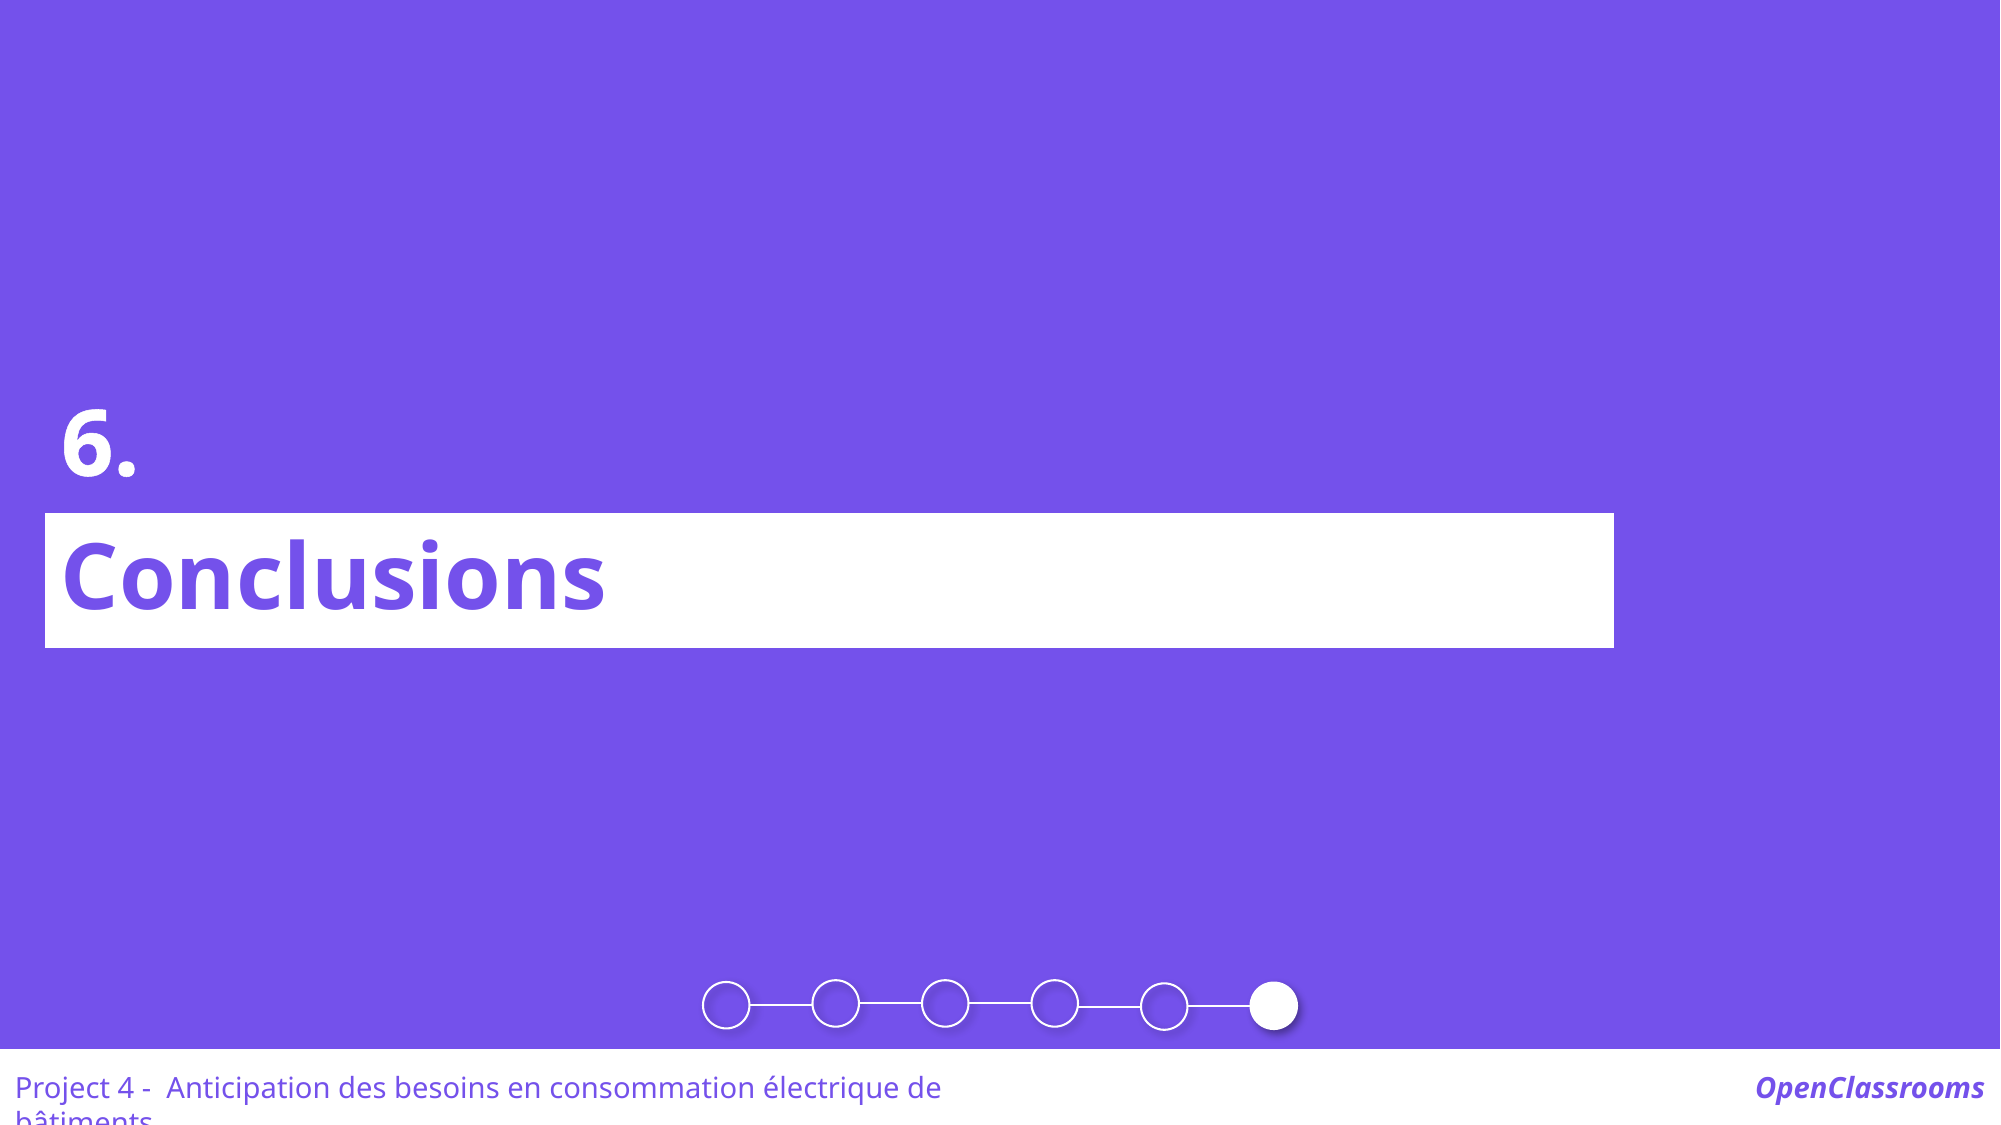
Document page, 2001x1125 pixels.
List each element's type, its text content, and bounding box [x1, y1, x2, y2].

text_box [921, 979, 970, 1028]
text_box [811, 979, 860, 1028]
text_box [701, 980, 751, 1030]
text_box OpenClassrooms [1729, 1062, 2000, 1112]
text_box [1030, 979, 1080, 1028]
text_box [1249, 981, 1299, 1031]
text_box Conclusions [45, 513, 1614, 648]
text_box [1140, 982, 1189, 1031]
text_box [0, 1049, 2000, 1125]
text_box Project 4 - Anticipation des besoins en consommation électrique de bâtiments [0, 1062, 1000, 1125]
text_box 6. [45, 378, 1186, 514]
